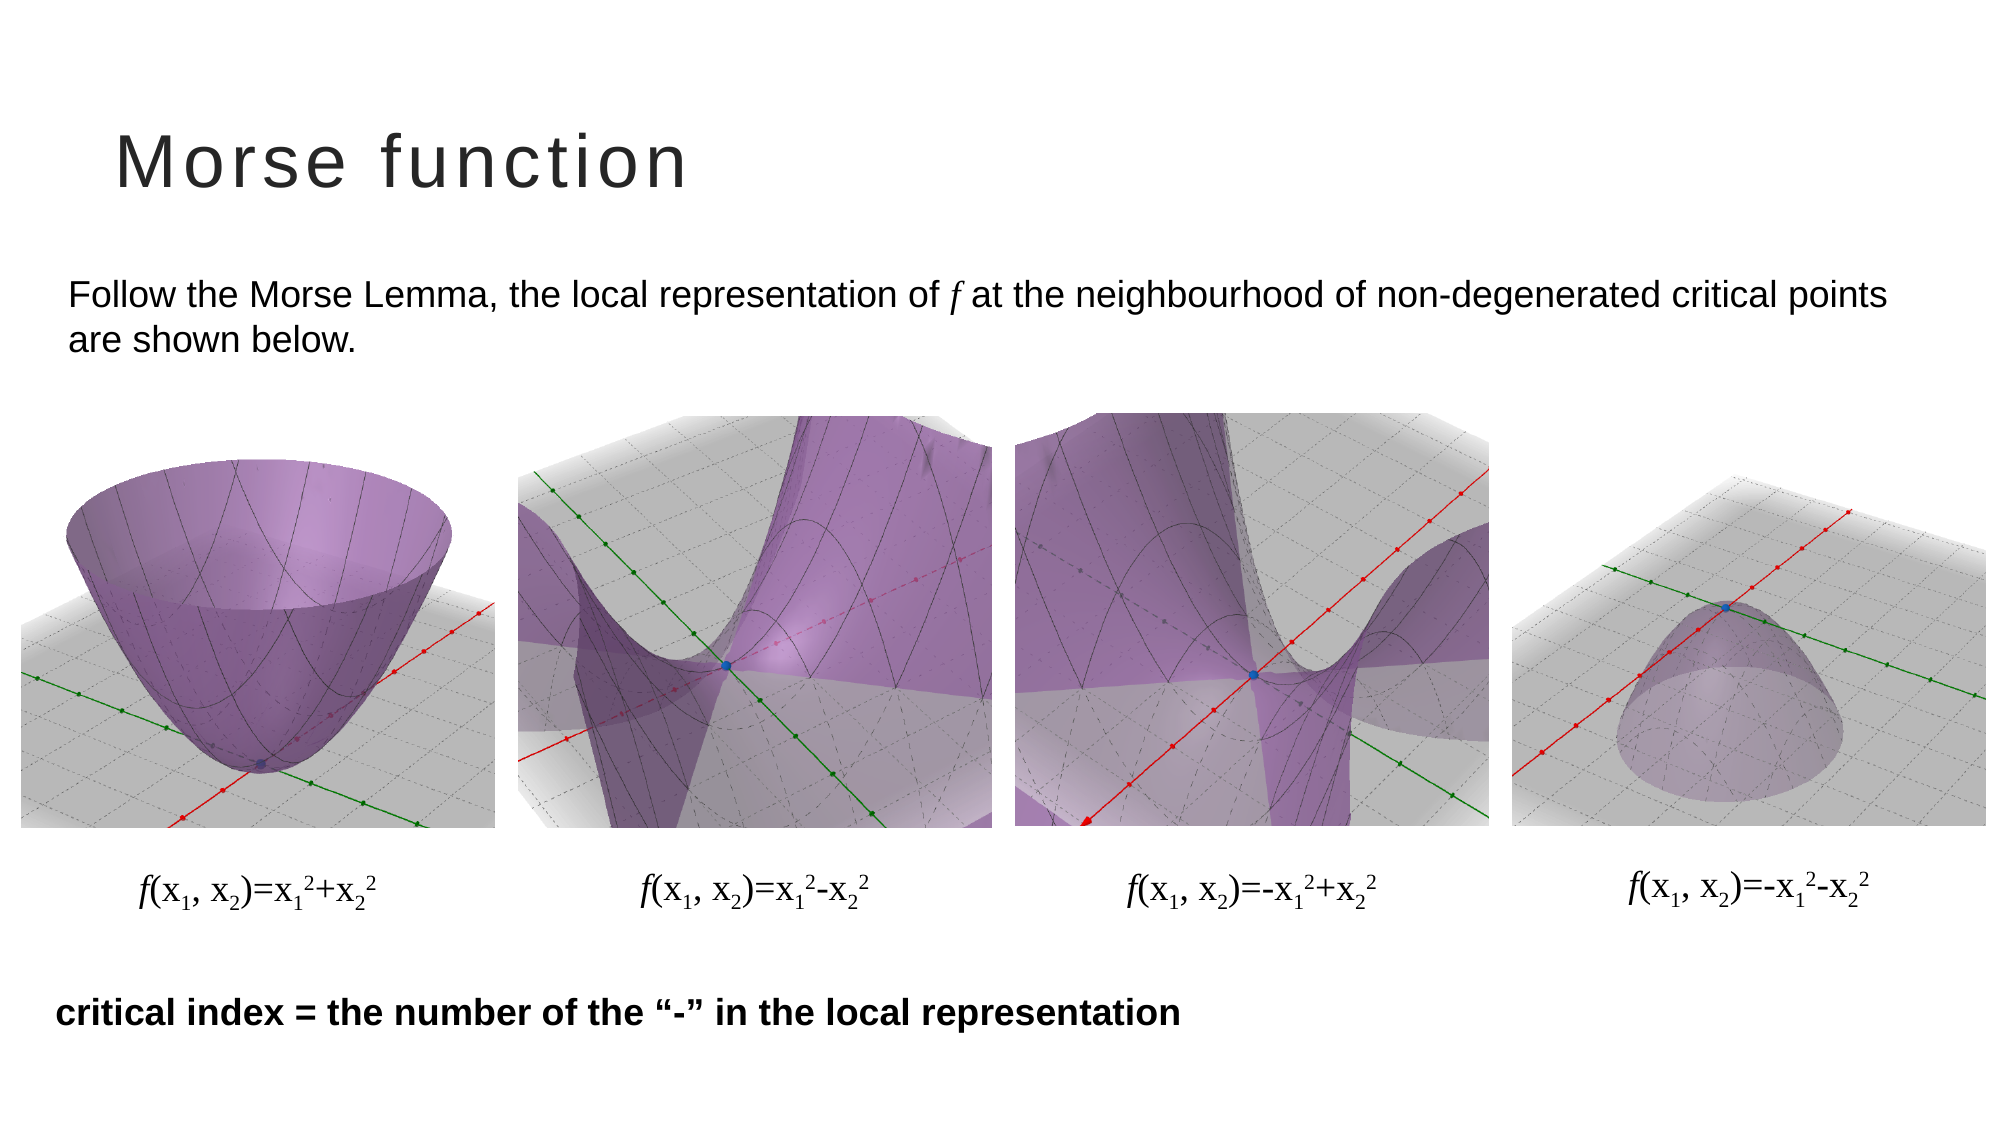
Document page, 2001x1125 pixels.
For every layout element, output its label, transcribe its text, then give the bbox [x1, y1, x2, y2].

text_box f(x1, x2)=x12-x22 [518, 855, 992, 922]
text_box f(x1, x2)=x12+x22 [21, 856, 494, 923]
text_box critical index = the number of the “-” in the local representation [40, 980, 1215, 1041]
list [21, 415, 495, 829]
title Morse function [99, 99, 1900, 216]
text_box Follow the Morse Lemma, the local representation of f at the neighbourhood of non-degenerated critical points are shown below. [53, 262, 1947, 367]
picture [518, 415, 992, 829]
text_box f(x1, x2)=-x12-x22 [1512, 852, 1986, 919]
picture [1015, 413, 1489, 826]
text_box f(x1, x2)=-x12+x22 [1015, 855, 1489, 922]
picture [1512, 413, 1986, 826]
